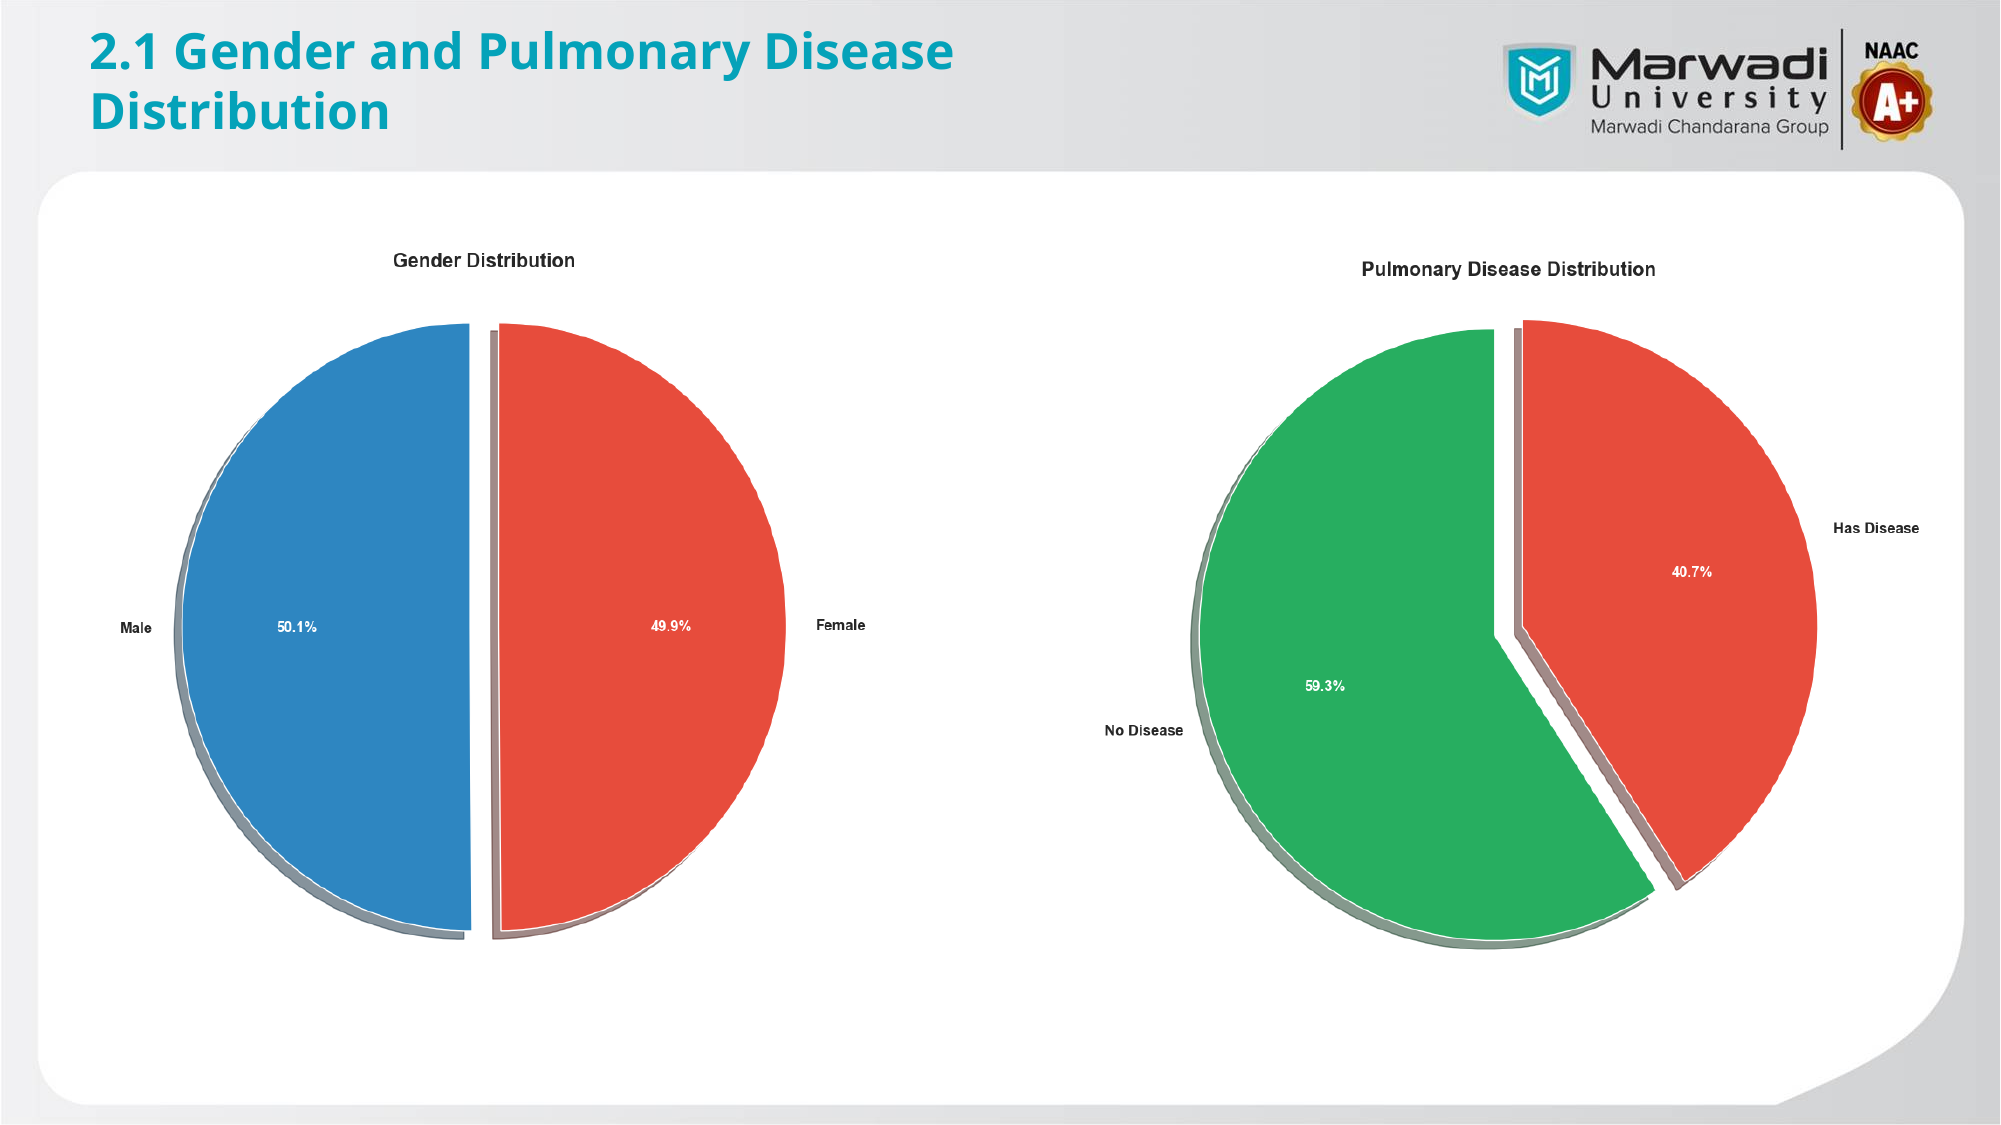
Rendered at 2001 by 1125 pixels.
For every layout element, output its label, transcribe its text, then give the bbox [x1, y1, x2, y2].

title 2.1 Gender and Pulmonary Disease Distribution [87, 0, 1237, 174]
picture [0, 0, 2001, 1125]
